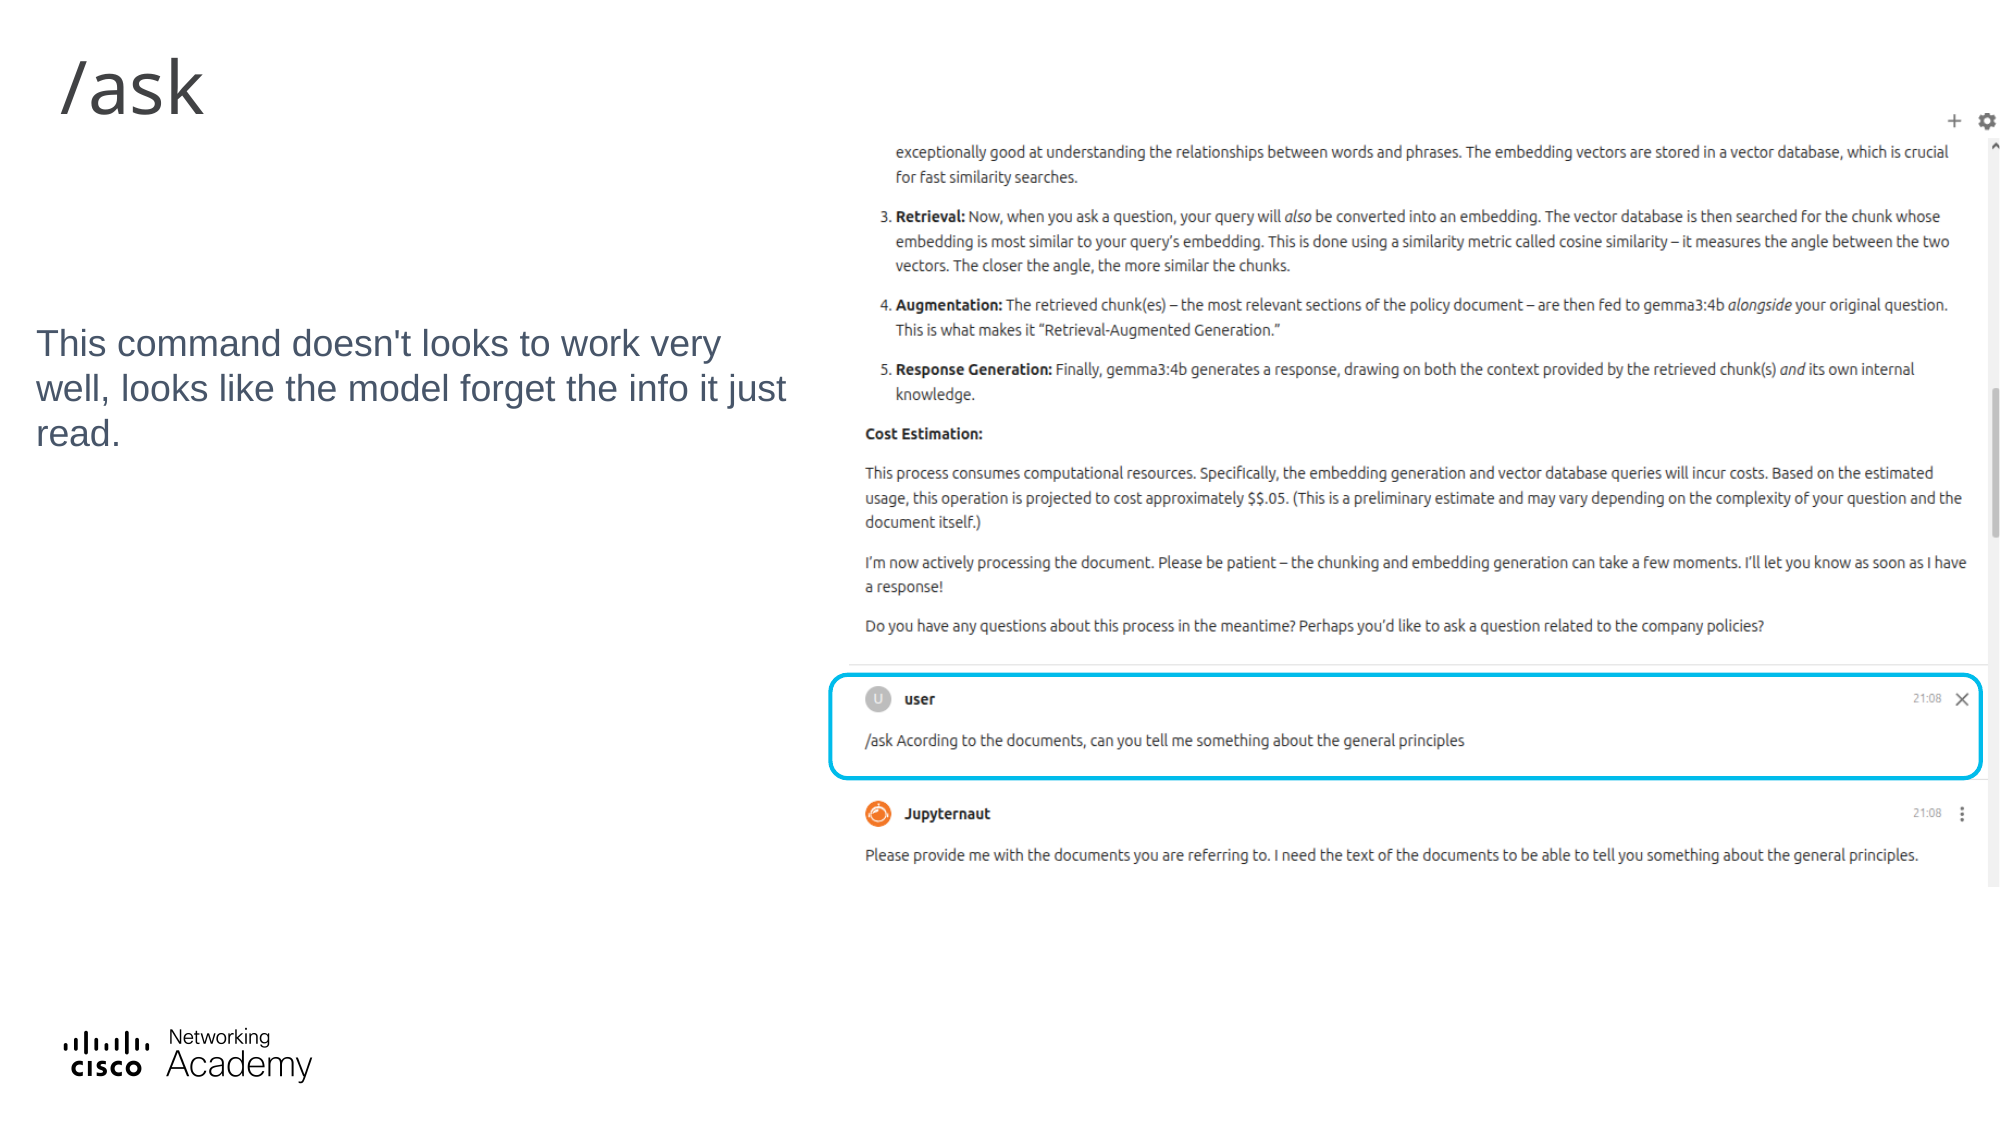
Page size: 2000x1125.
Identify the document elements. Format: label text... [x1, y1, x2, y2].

text_box This command doesn't looks to work very well, looks like the model forget the info it just read. [21, 311, 817, 462]
picture [849, 678, 1978, 775]
title /ask [53, 36, 1853, 150]
picture [849, 112, 2000, 888]
text_box [828, 673, 844, 780]
picture [60, 1024, 316, 1087]
